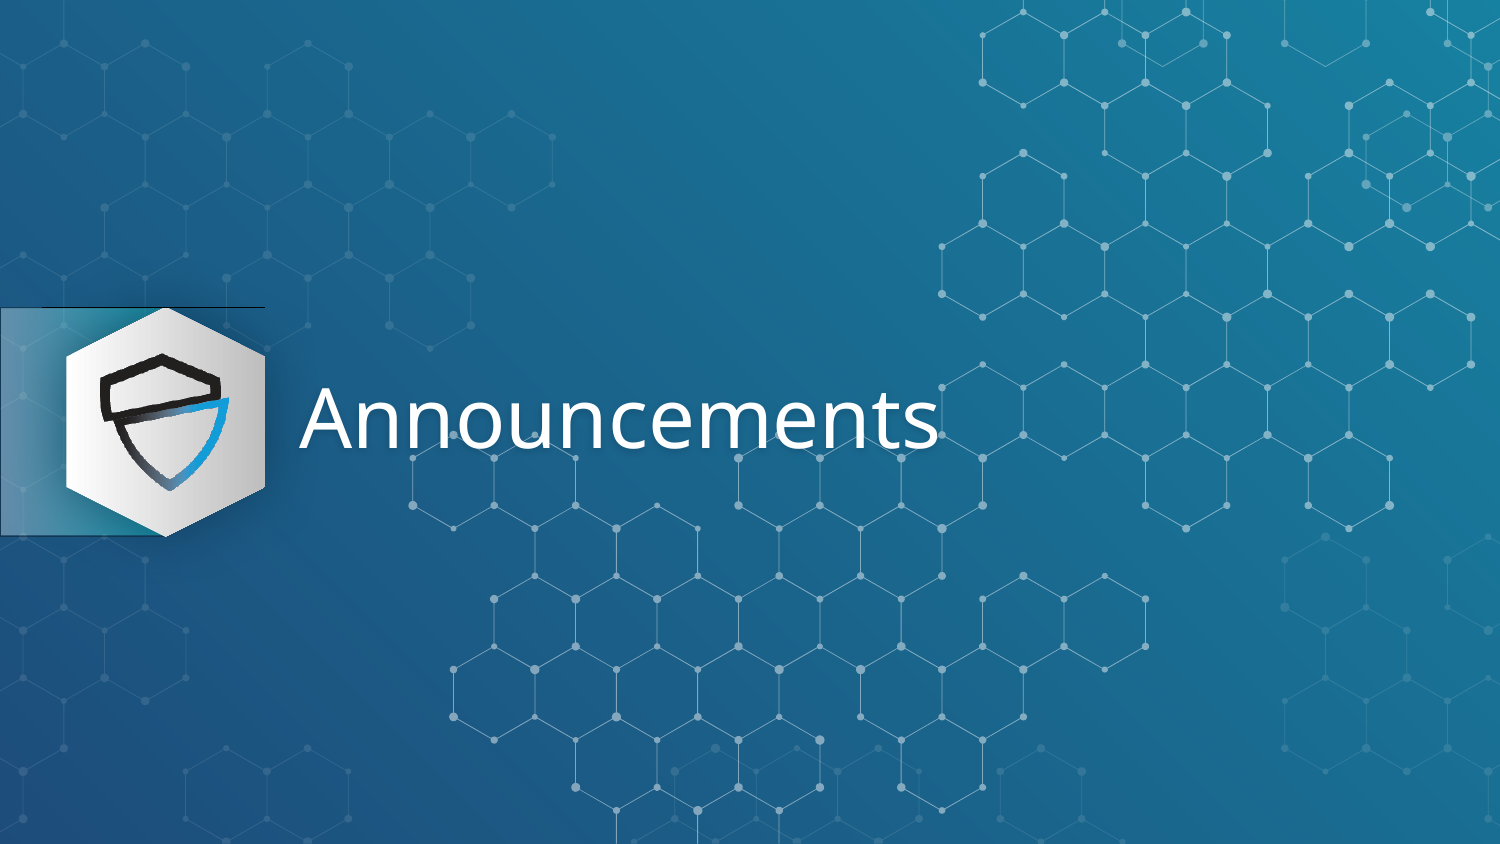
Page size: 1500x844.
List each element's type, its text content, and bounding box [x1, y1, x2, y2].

picture [42, 307, 265, 537]
title Announcements [299, 326, 1388, 517]
